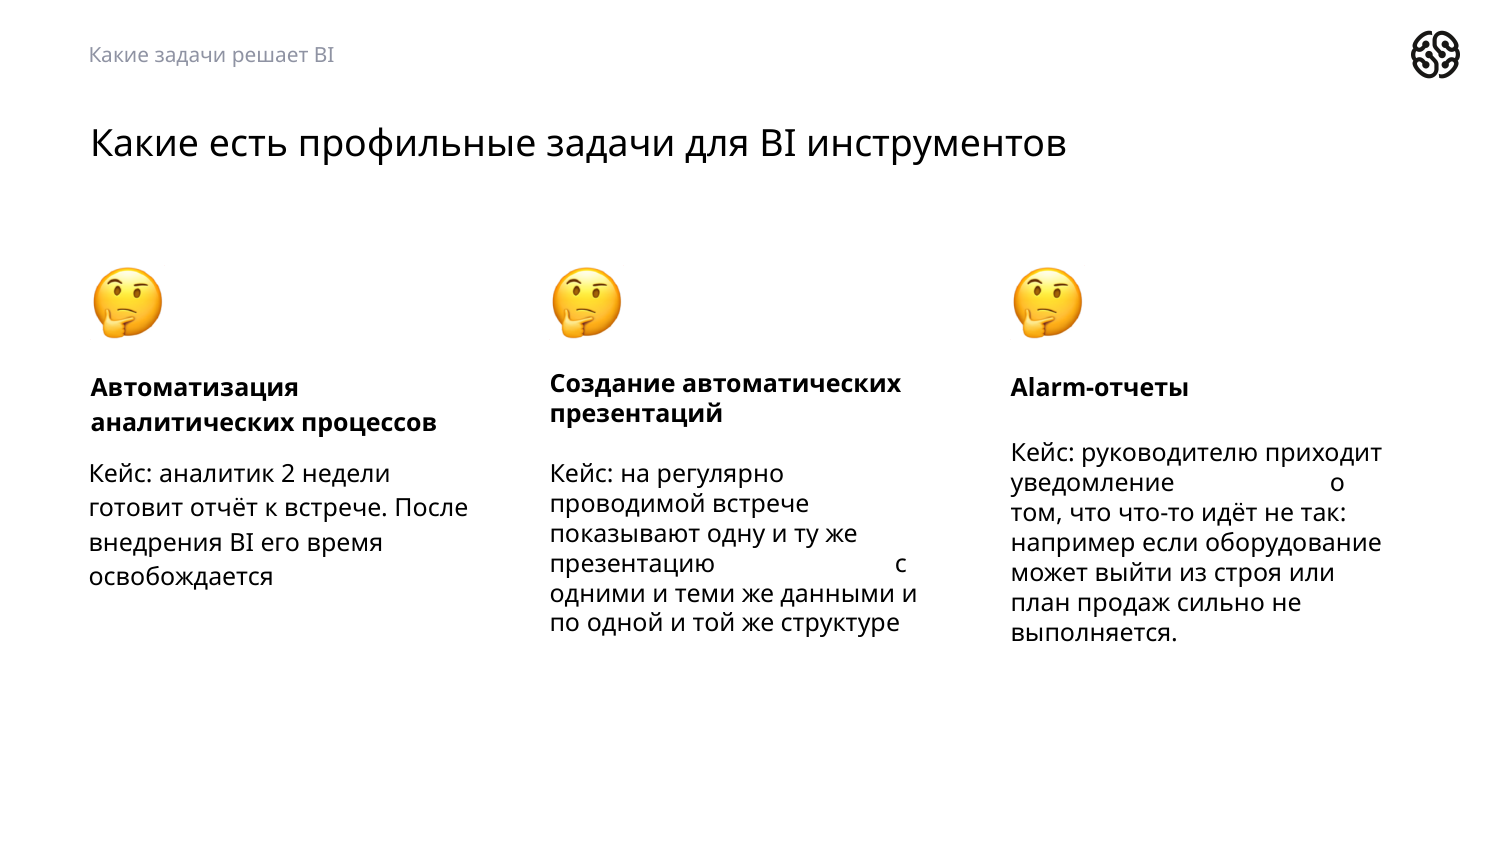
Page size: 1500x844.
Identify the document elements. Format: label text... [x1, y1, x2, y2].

text_box Автоматизация аналитических процессов Кейс: аналитик 2 недели готовит отчёт к встрече. После внедрения BI его время освобождается [88, 367, 491, 591]
picture [89, 265, 165, 341]
picture [549, 265, 625, 341]
text_box Alarm-отчеты Кейс: руководителю приходит уведомление о том, что что-то идёт не так: например если оборудование может выйти из строя или план продаж сильно не выполняется. [1010, 367, 1413, 646]
text_box Создание автоматических презентаций Кейс: на регулярно проводимой встрече показывают одну и ту же презентацию с одними и теми же данными и по одной и той же структуре [549, 367, 952, 688]
title Какие есть профильные задачи для BI инструментов [90, 22, 1413, 165]
subtitle Какие задачи решает BI [88, 24, 1066, 84]
picture [1010, 265, 1086, 341]
picture [1413, 30, 1460, 79]
